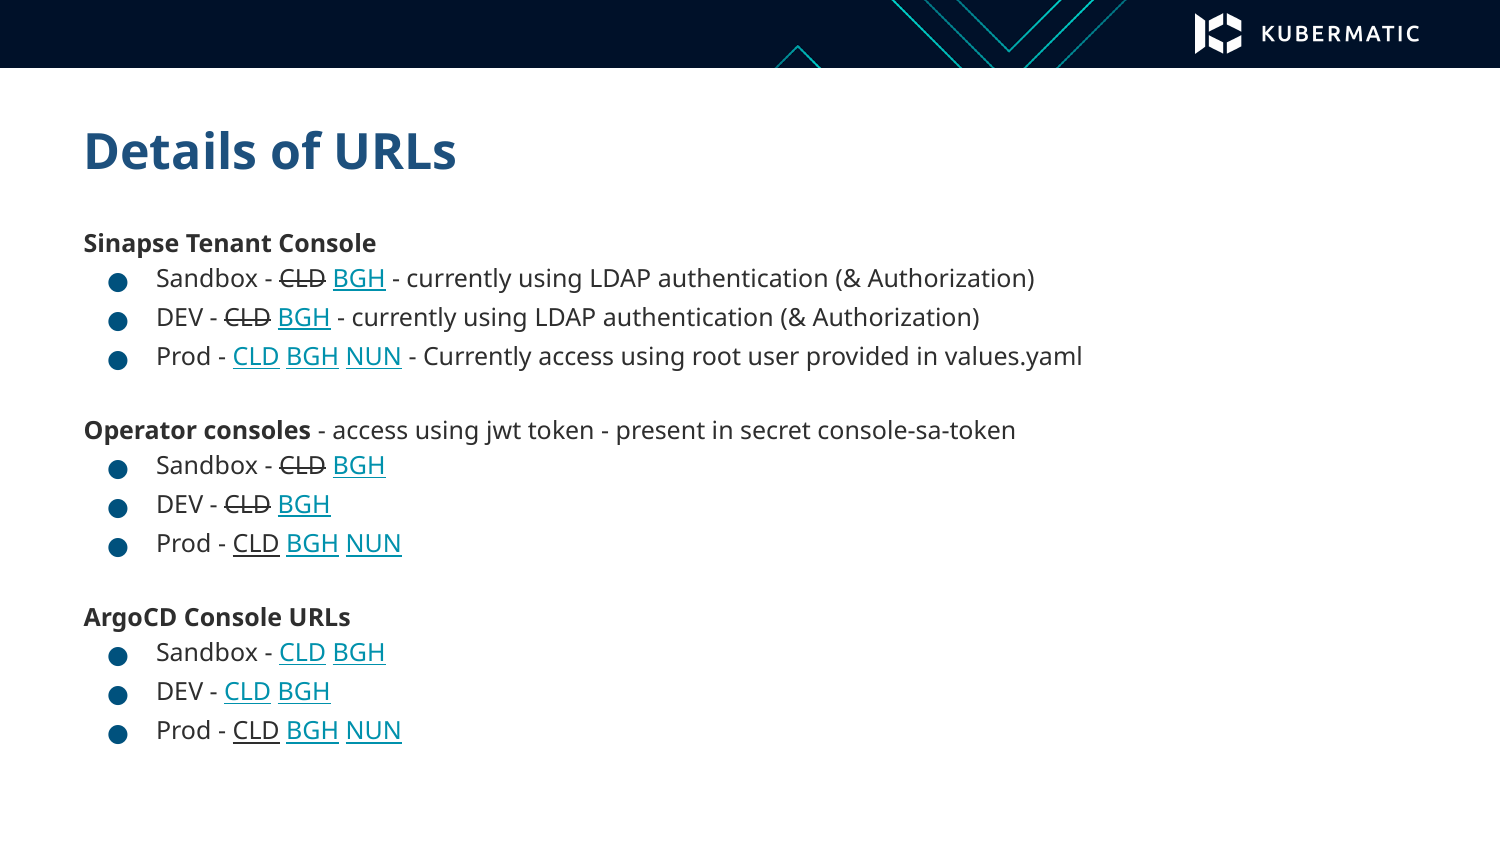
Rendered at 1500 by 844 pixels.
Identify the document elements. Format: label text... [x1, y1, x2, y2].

title Details of URLs [83, 119, 1419, 187]
list Sinapse Tenant Console Sandbox - CLD BGH - currently using LDAP authentication (& Authorization) DEV - CLD BGH - currently using LDAP authentication (& Authorization) Prod - CLD BGH NUN - Currently access using root user provided in values.yaml Operator consoles - access using jwt token - present in secret console-sa-token Sandbox - CLD BGH DEV - CLD BGH Prod - CLD BGH NUN ArgoCD Console URLs Sandbox - CLD BGH DEV - CLD BGH Prod - CLD BGH NUN [83, 212, 1419, 750]
picture [1062, 0, 1500, 68]
picture [0, 0, 1122, 68]
